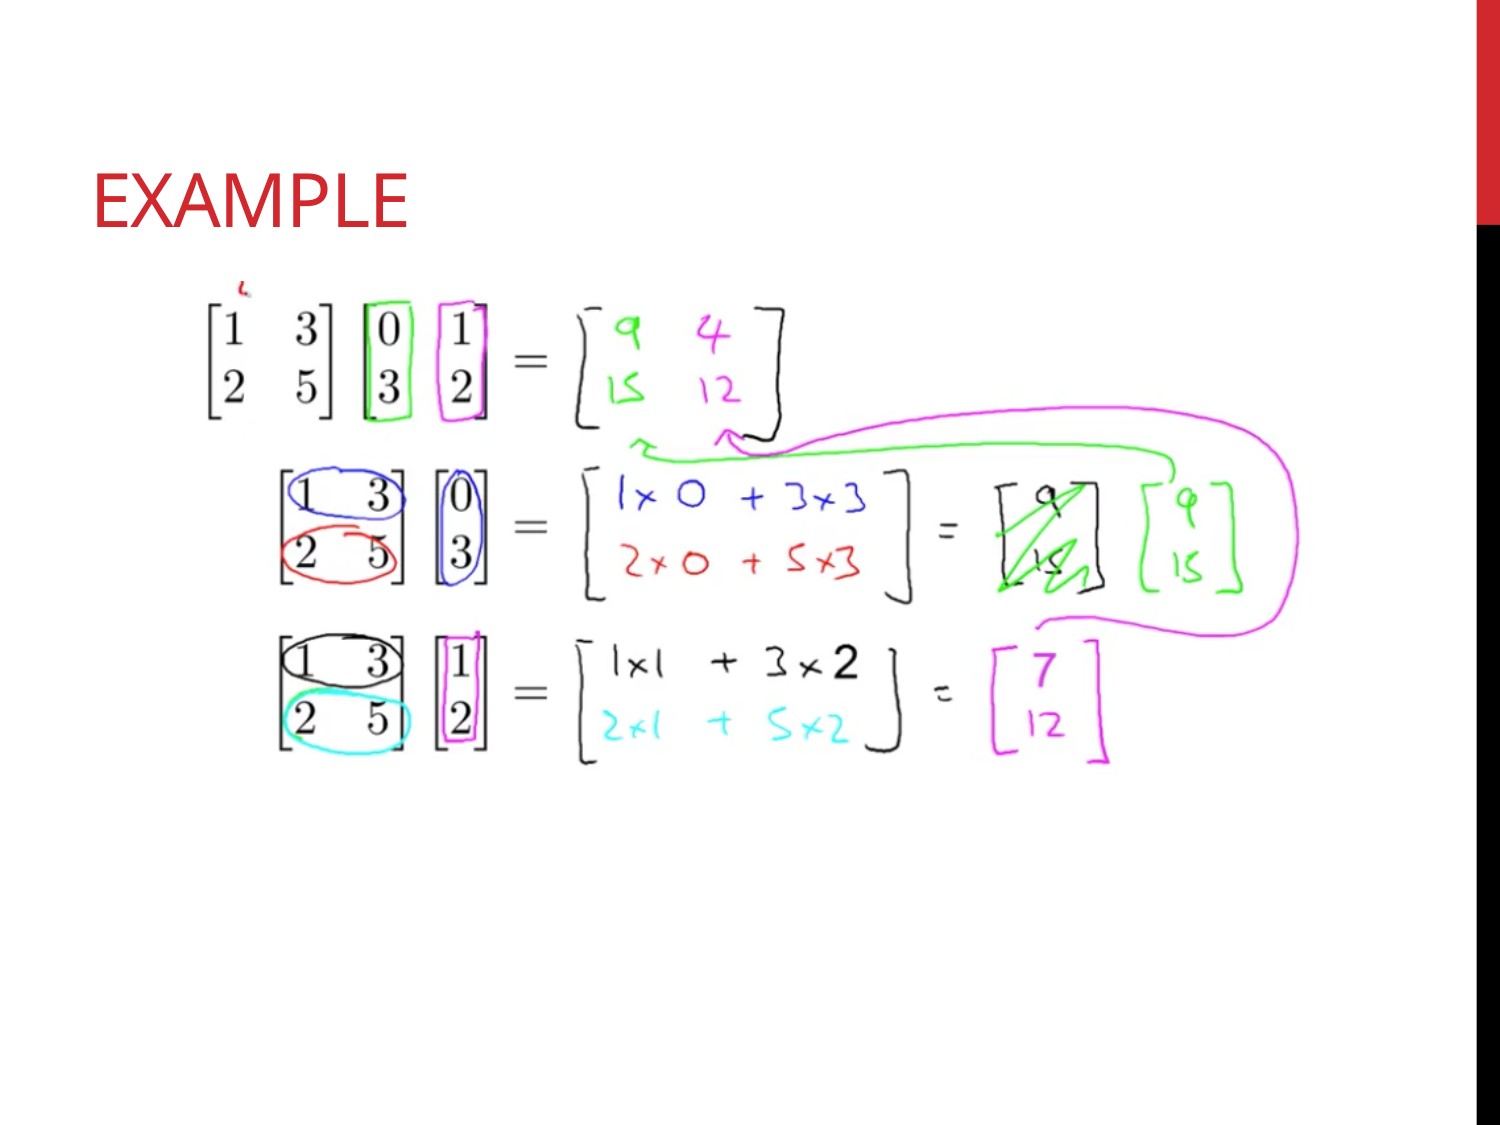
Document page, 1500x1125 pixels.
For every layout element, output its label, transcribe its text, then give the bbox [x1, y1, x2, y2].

title Example [75, 25, 1025, 250]
picture [185, 280, 1317, 786]
